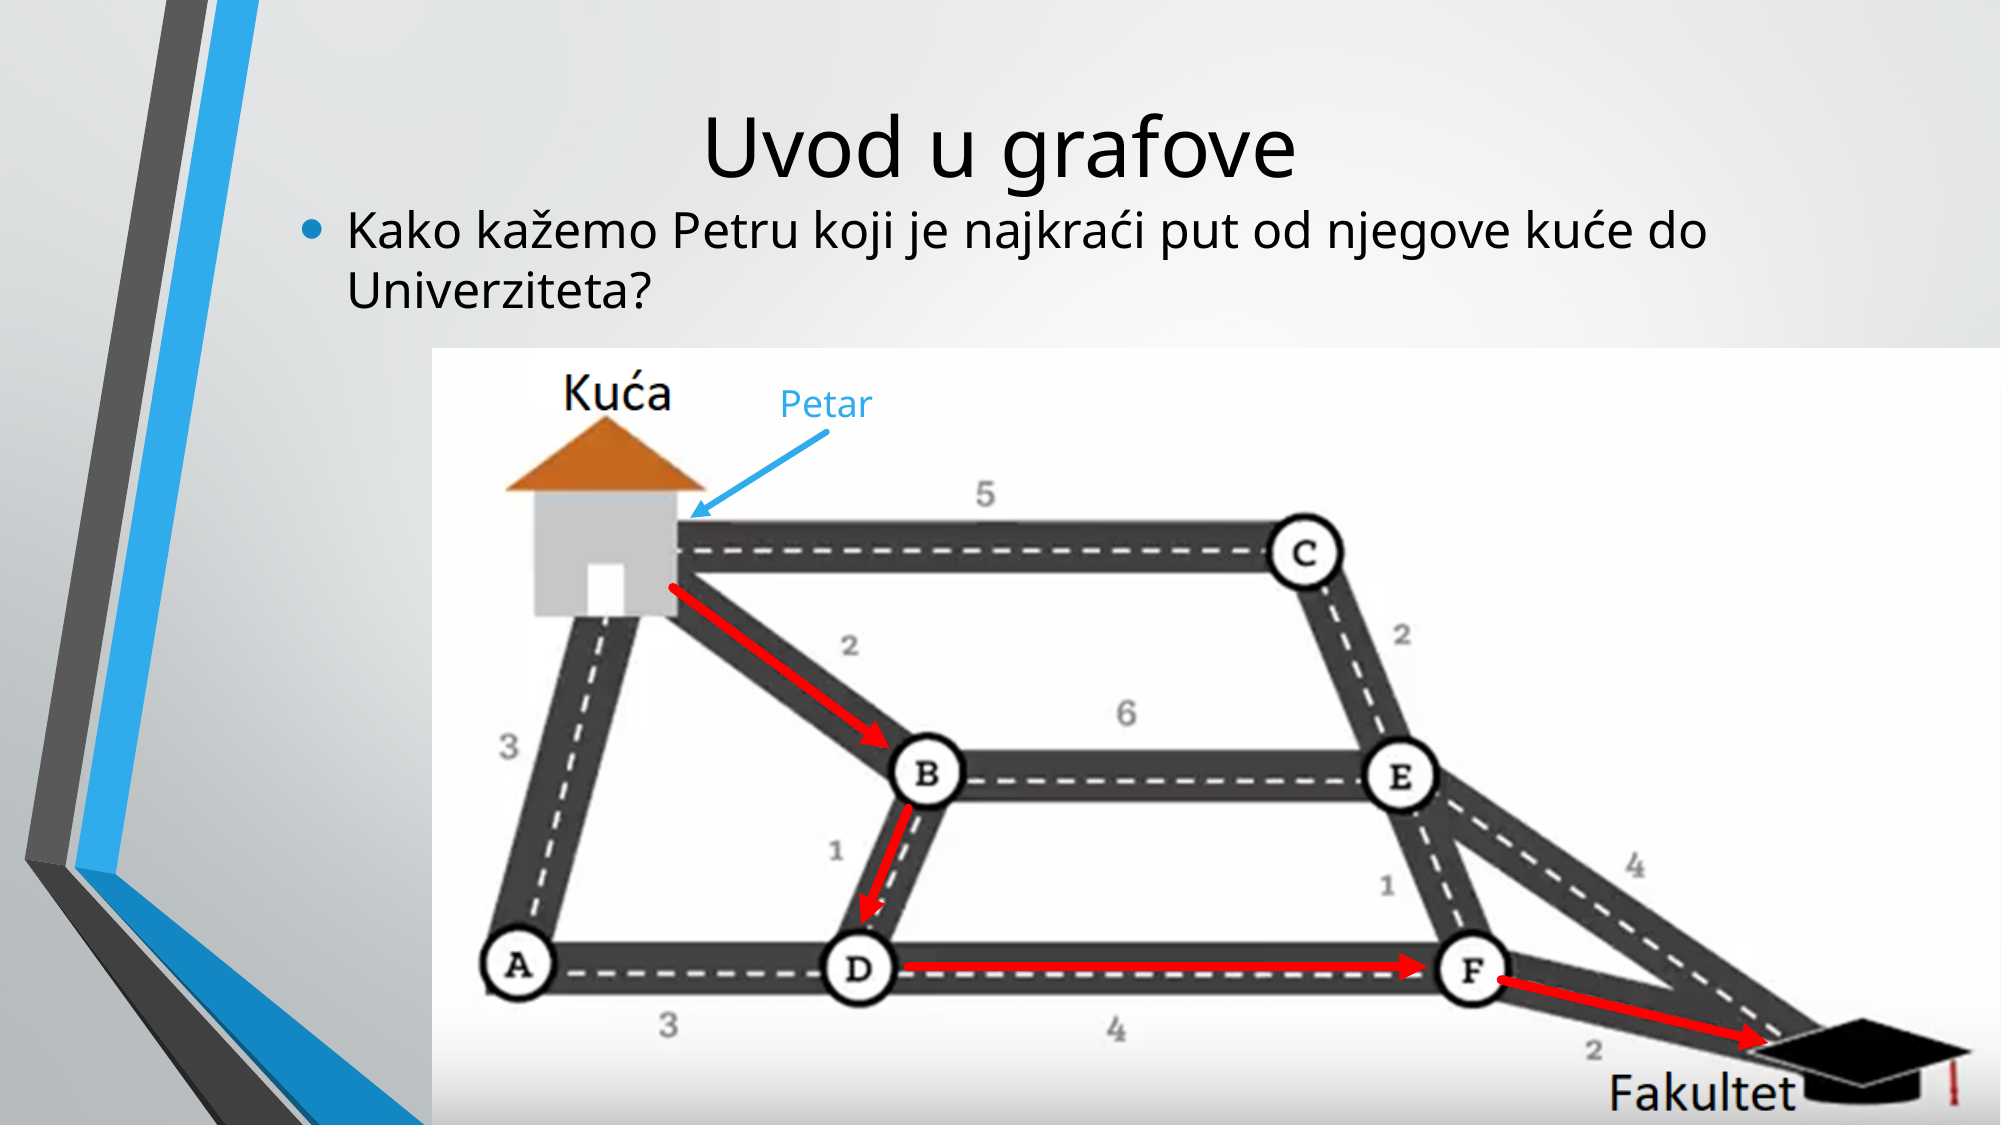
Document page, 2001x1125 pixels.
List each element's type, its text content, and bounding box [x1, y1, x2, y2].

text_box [1501, 979, 1769, 1044]
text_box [861, 808, 909, 925]
title Uvod u grafove [178, 0, 1822, 288]
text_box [672, 587, 890, 749]
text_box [690, 432, 827, 519]
list Kako kažemo Petru koji je najkraći put od njegove kuće do Univerziteta? [284, 160, 1928, 358]
picture [432, 348, 2000, 1125]
